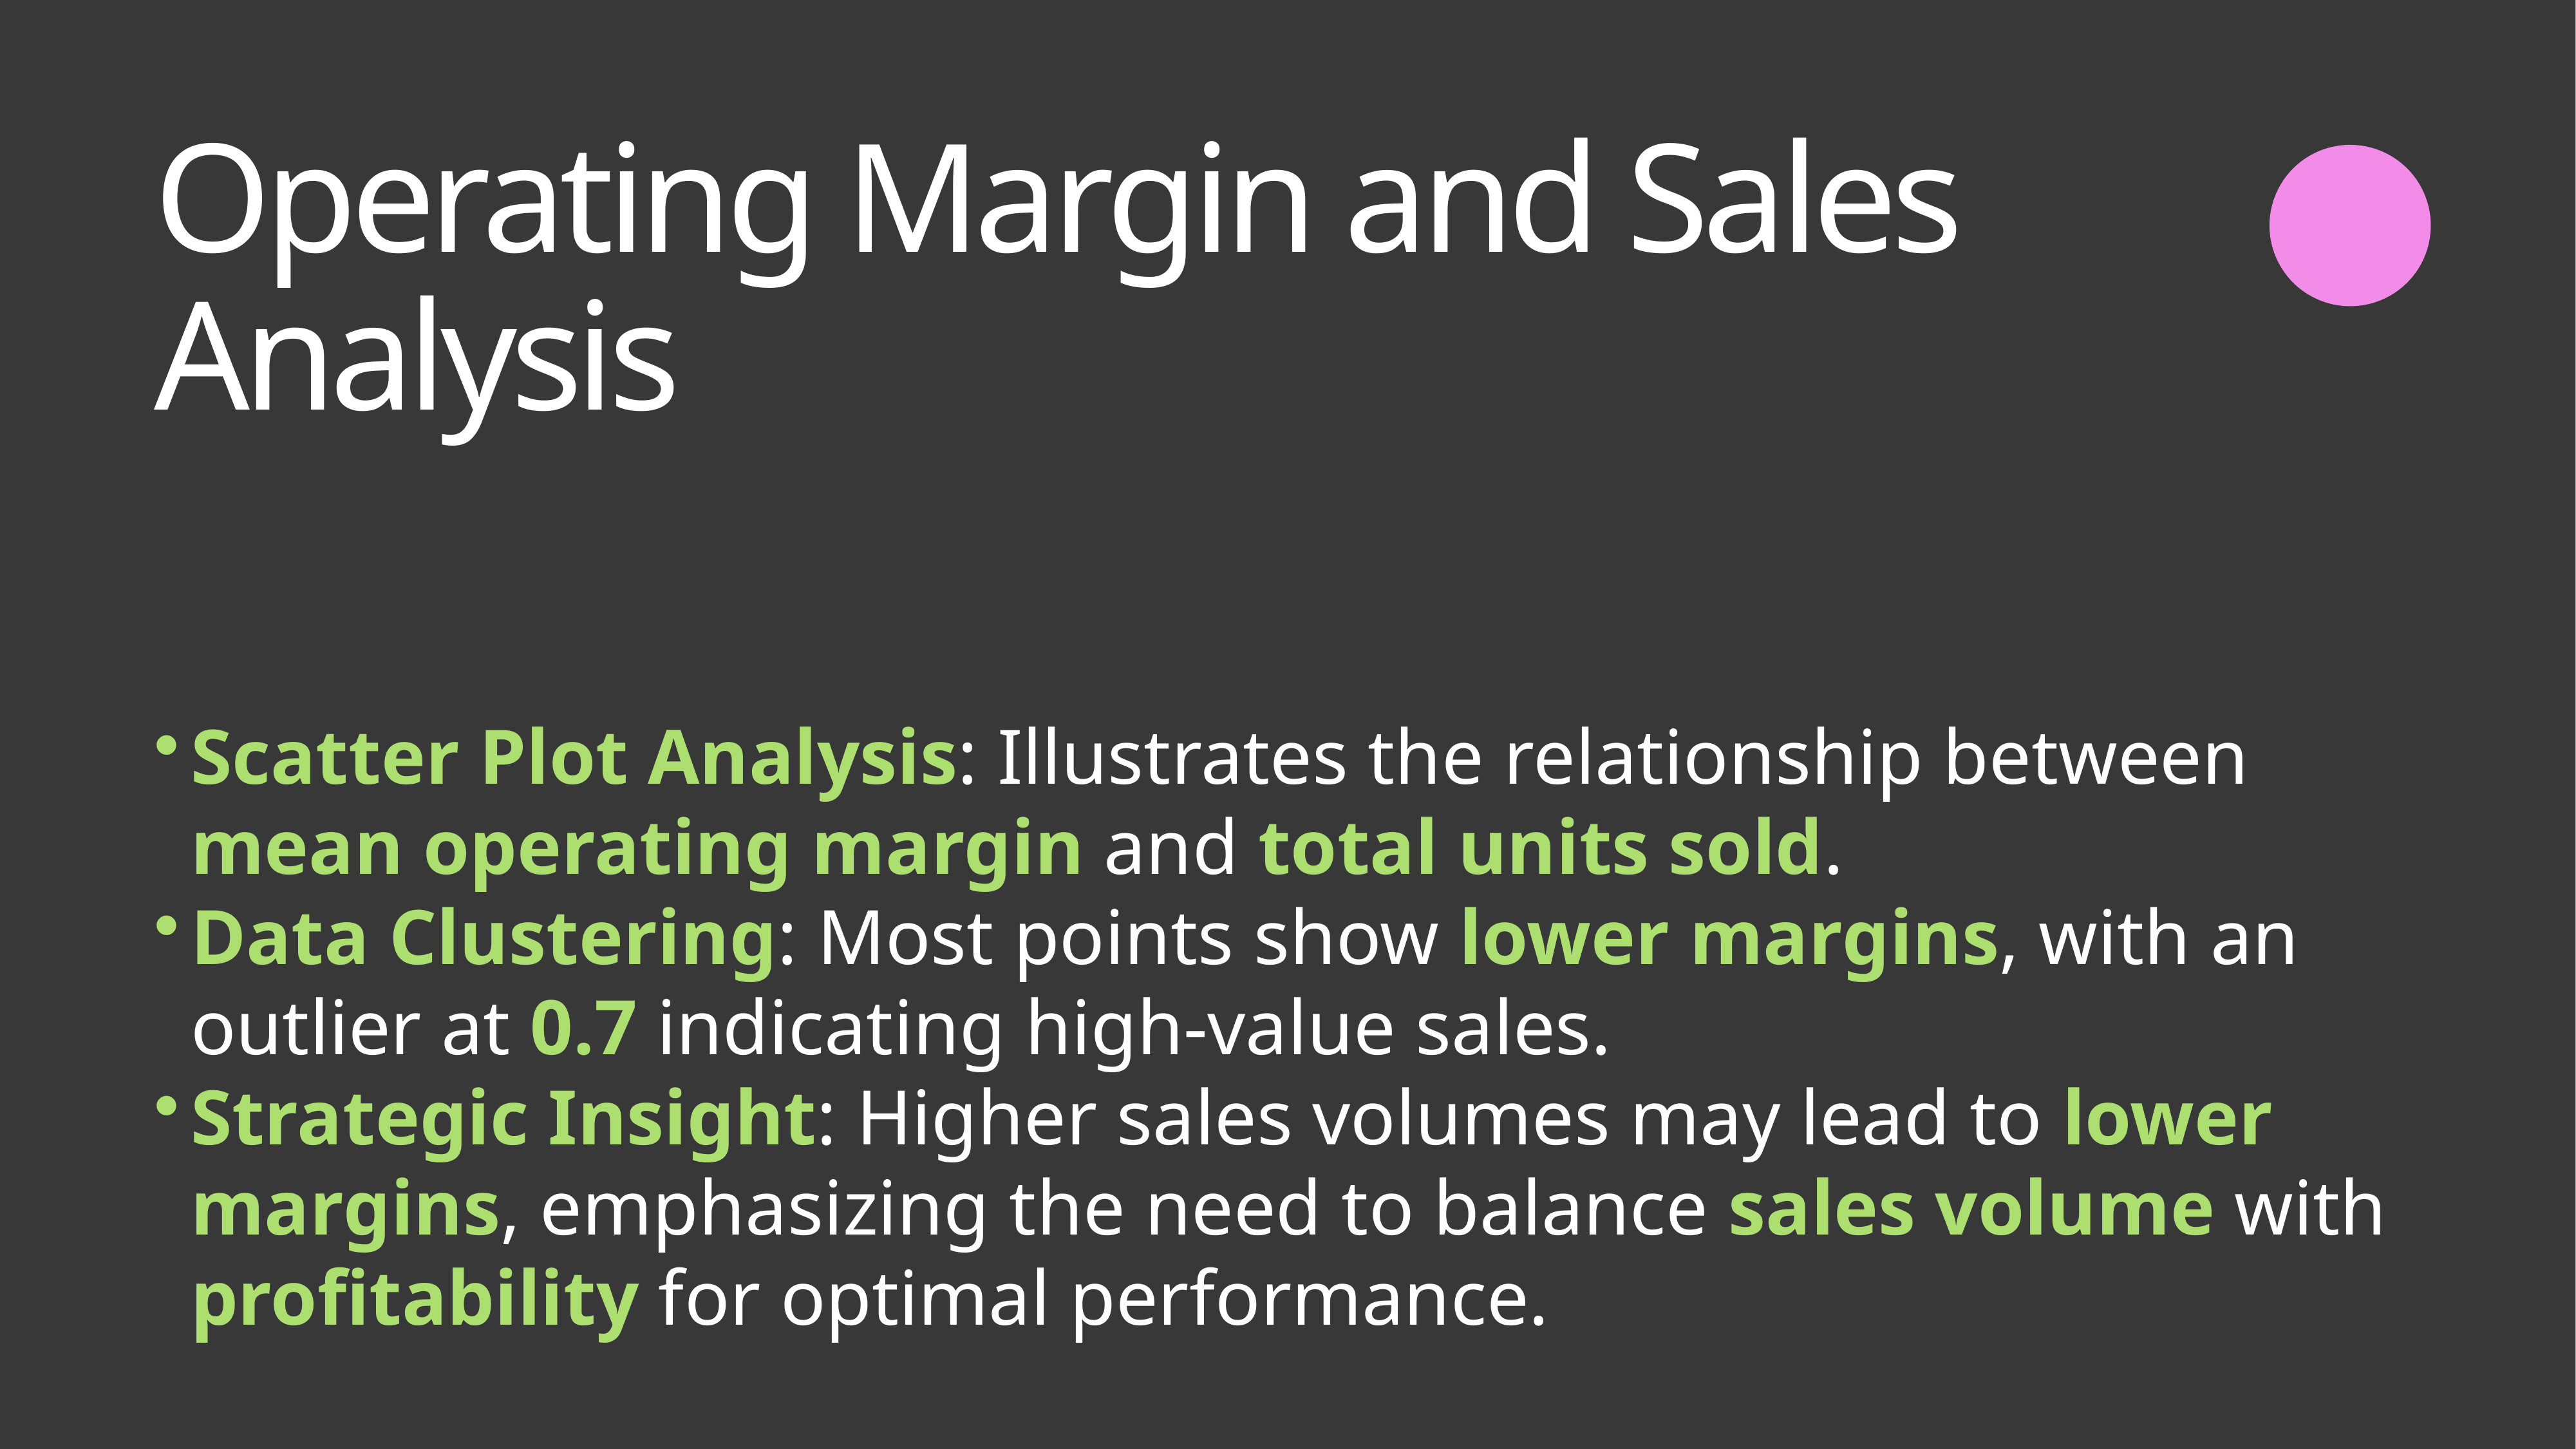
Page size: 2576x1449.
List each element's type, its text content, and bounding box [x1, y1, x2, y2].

title Operating Margin and Sales Analysis [145, 118, 2198, 609]
text_box Scatter Plot Analysis: Illustrates the relationship between mean operating margin and total units sold. Data Clustering: Most points show lower margins, with an outlier at 0.7 indicating high-value sales. Strategic Insight: Higher sales volumes may lead to lower margins, emphasizing the need to balance sales volume with profitability for optimal performance. [144, 704, 2431, 1304]
text_box [2269, 144, 2431, 307]
